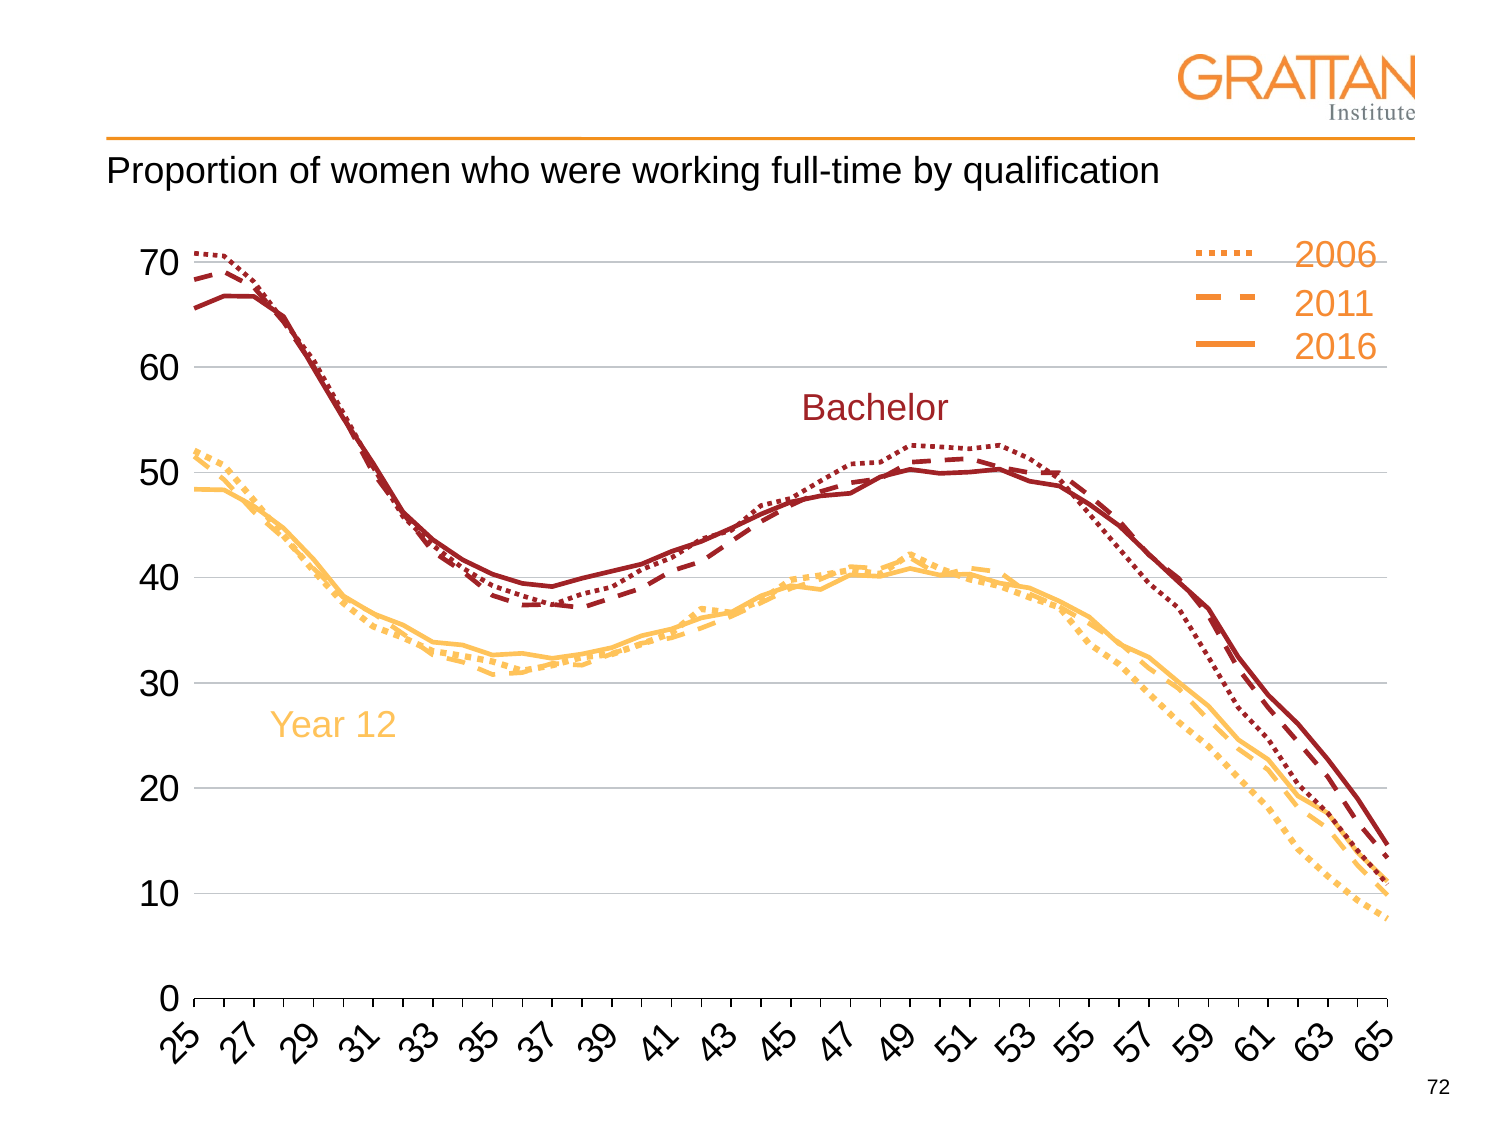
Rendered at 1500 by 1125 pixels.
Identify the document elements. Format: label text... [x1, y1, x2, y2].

chart [91, 191, 1433, 1072]
list Proportion of women who were working full-time by qualification [105, 145, 1416, 190]
picture [1178, 54, 1415, 120]
